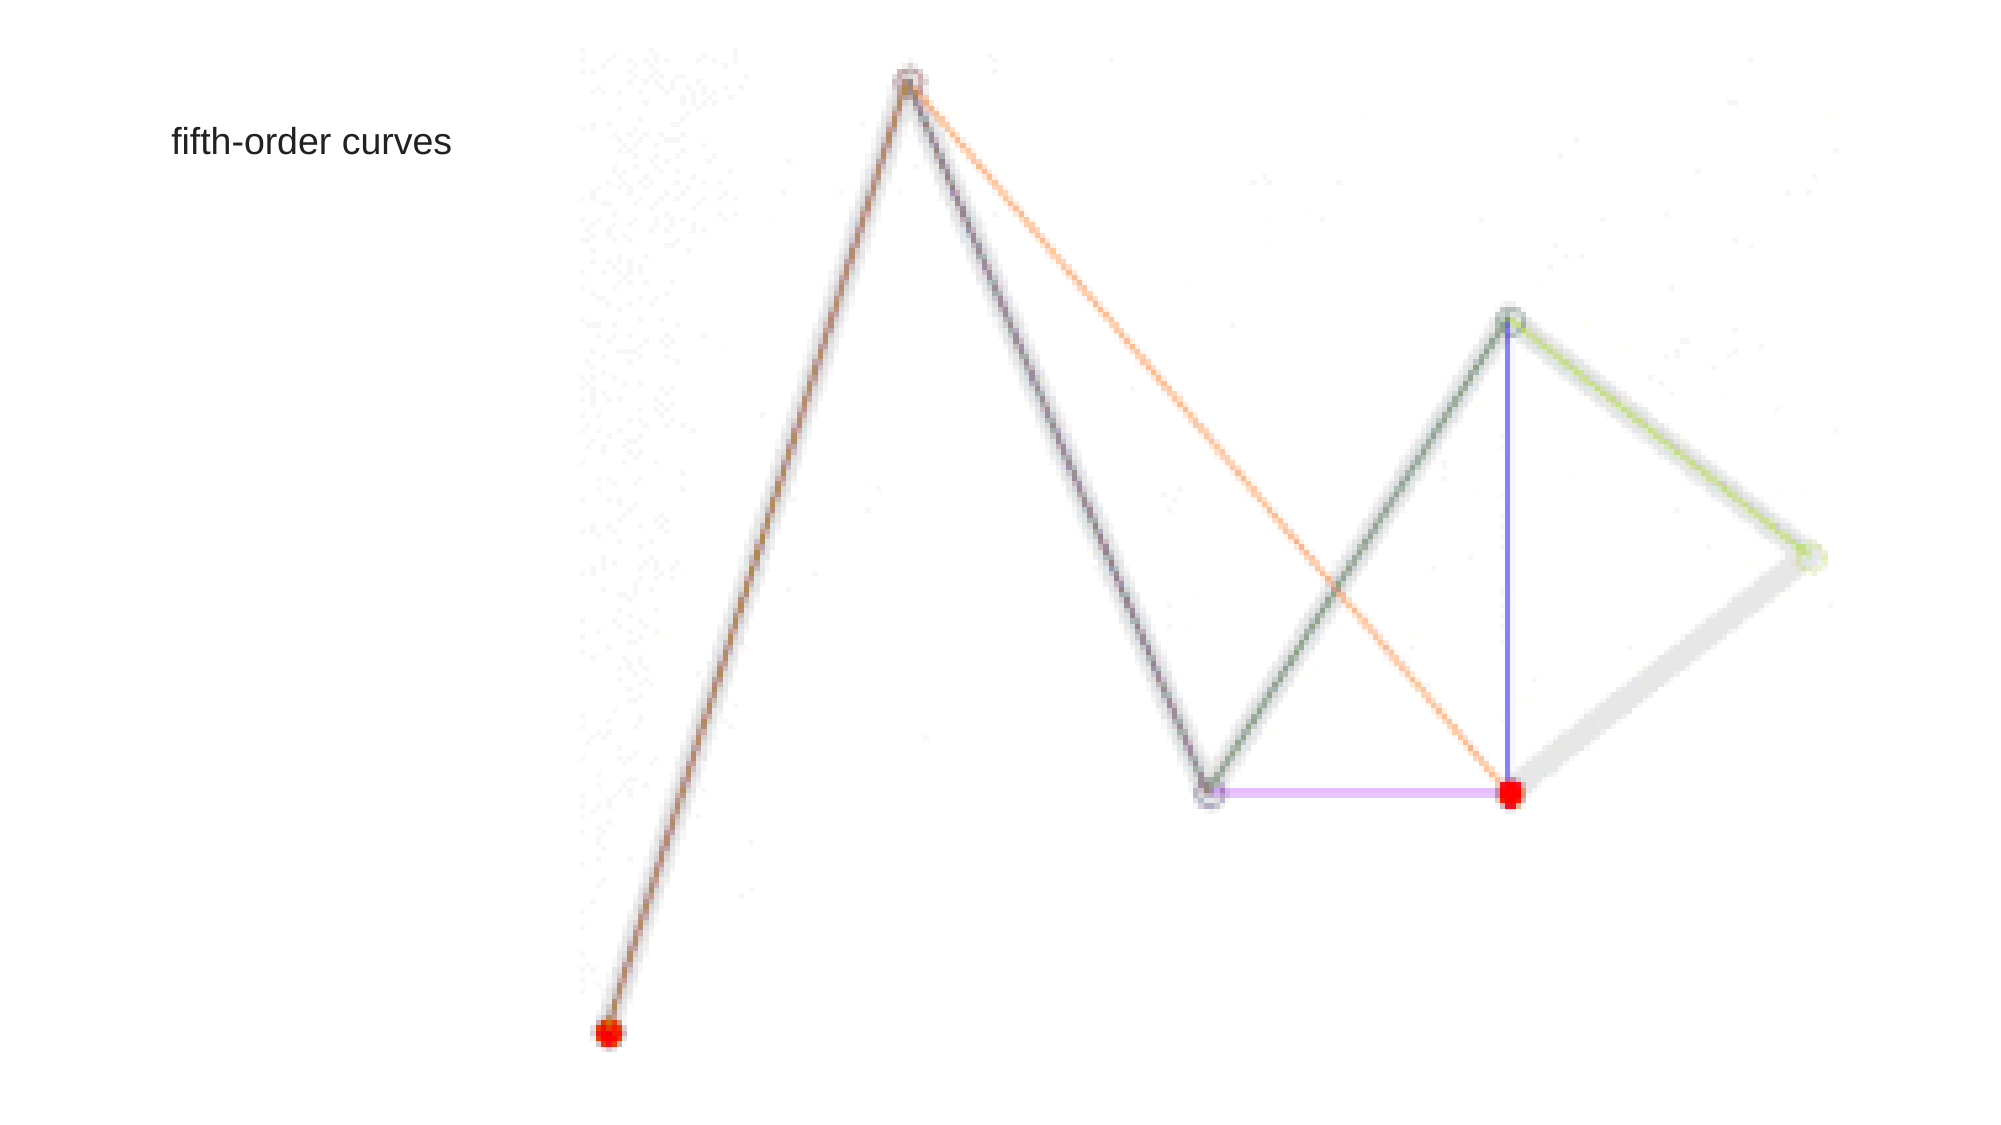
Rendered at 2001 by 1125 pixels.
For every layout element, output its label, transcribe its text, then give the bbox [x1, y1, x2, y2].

text_box fifth-order curves [156, 109, 575, 170]
picture [575, 48, 1844, 1063]
